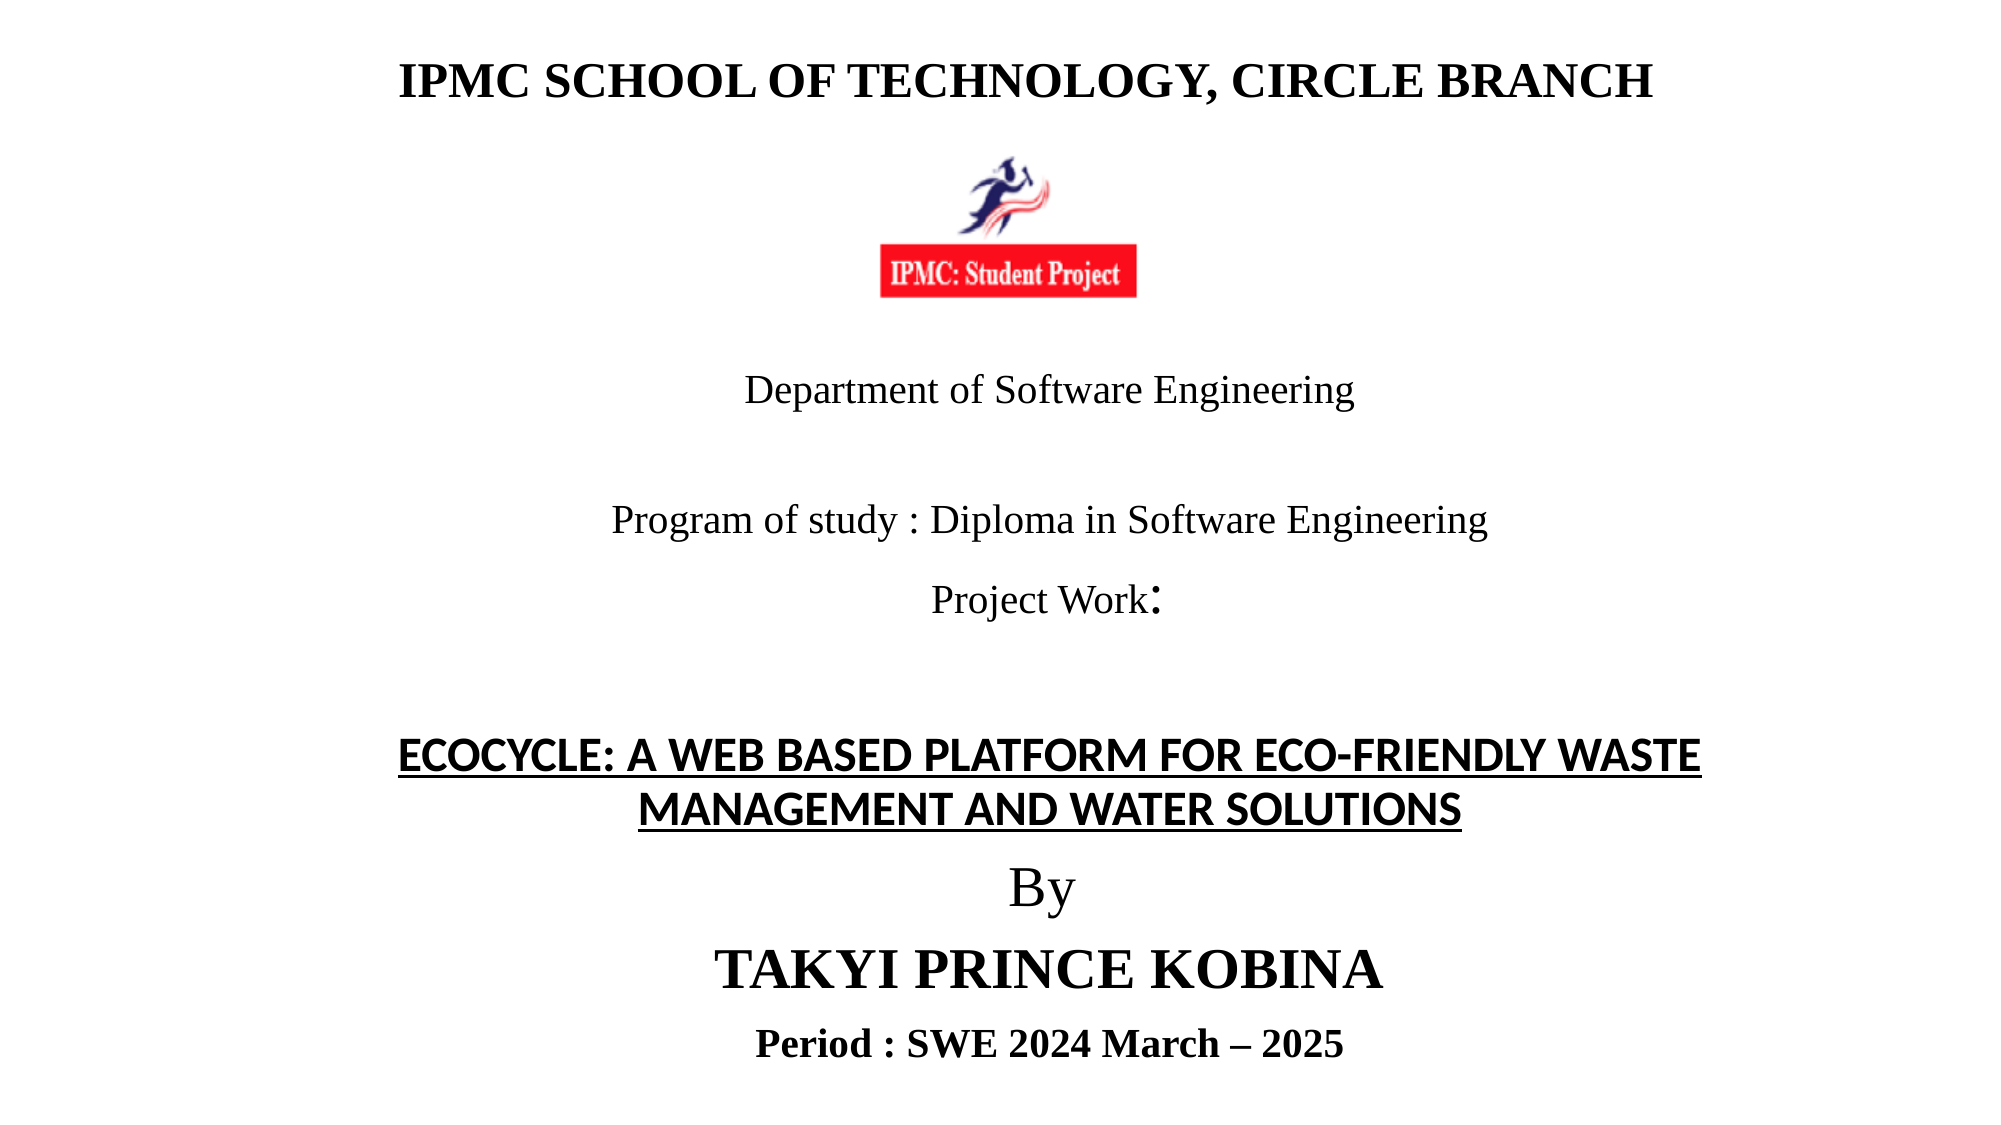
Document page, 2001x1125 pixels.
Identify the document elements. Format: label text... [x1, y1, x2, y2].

text_box IPMC SCHOOL OF TECHNOLOGY, CIRCLE BRANCH [383, 47, 2000, 265]
text_box Department of Software Engineering Program of study : Diploma in Software Engineering Project Work: ECOCYCLE: A WEB BASED PLATFORM FOR ECO-FRIENDLY WASTE MANAGEMENT AND WATER SOLUTIONS By TAKYI PRINCE KOBINA Period : SWE 2024 March – 2025 [256, 360, 1844, 1077]
picture [860, 125, 1140, 306]
